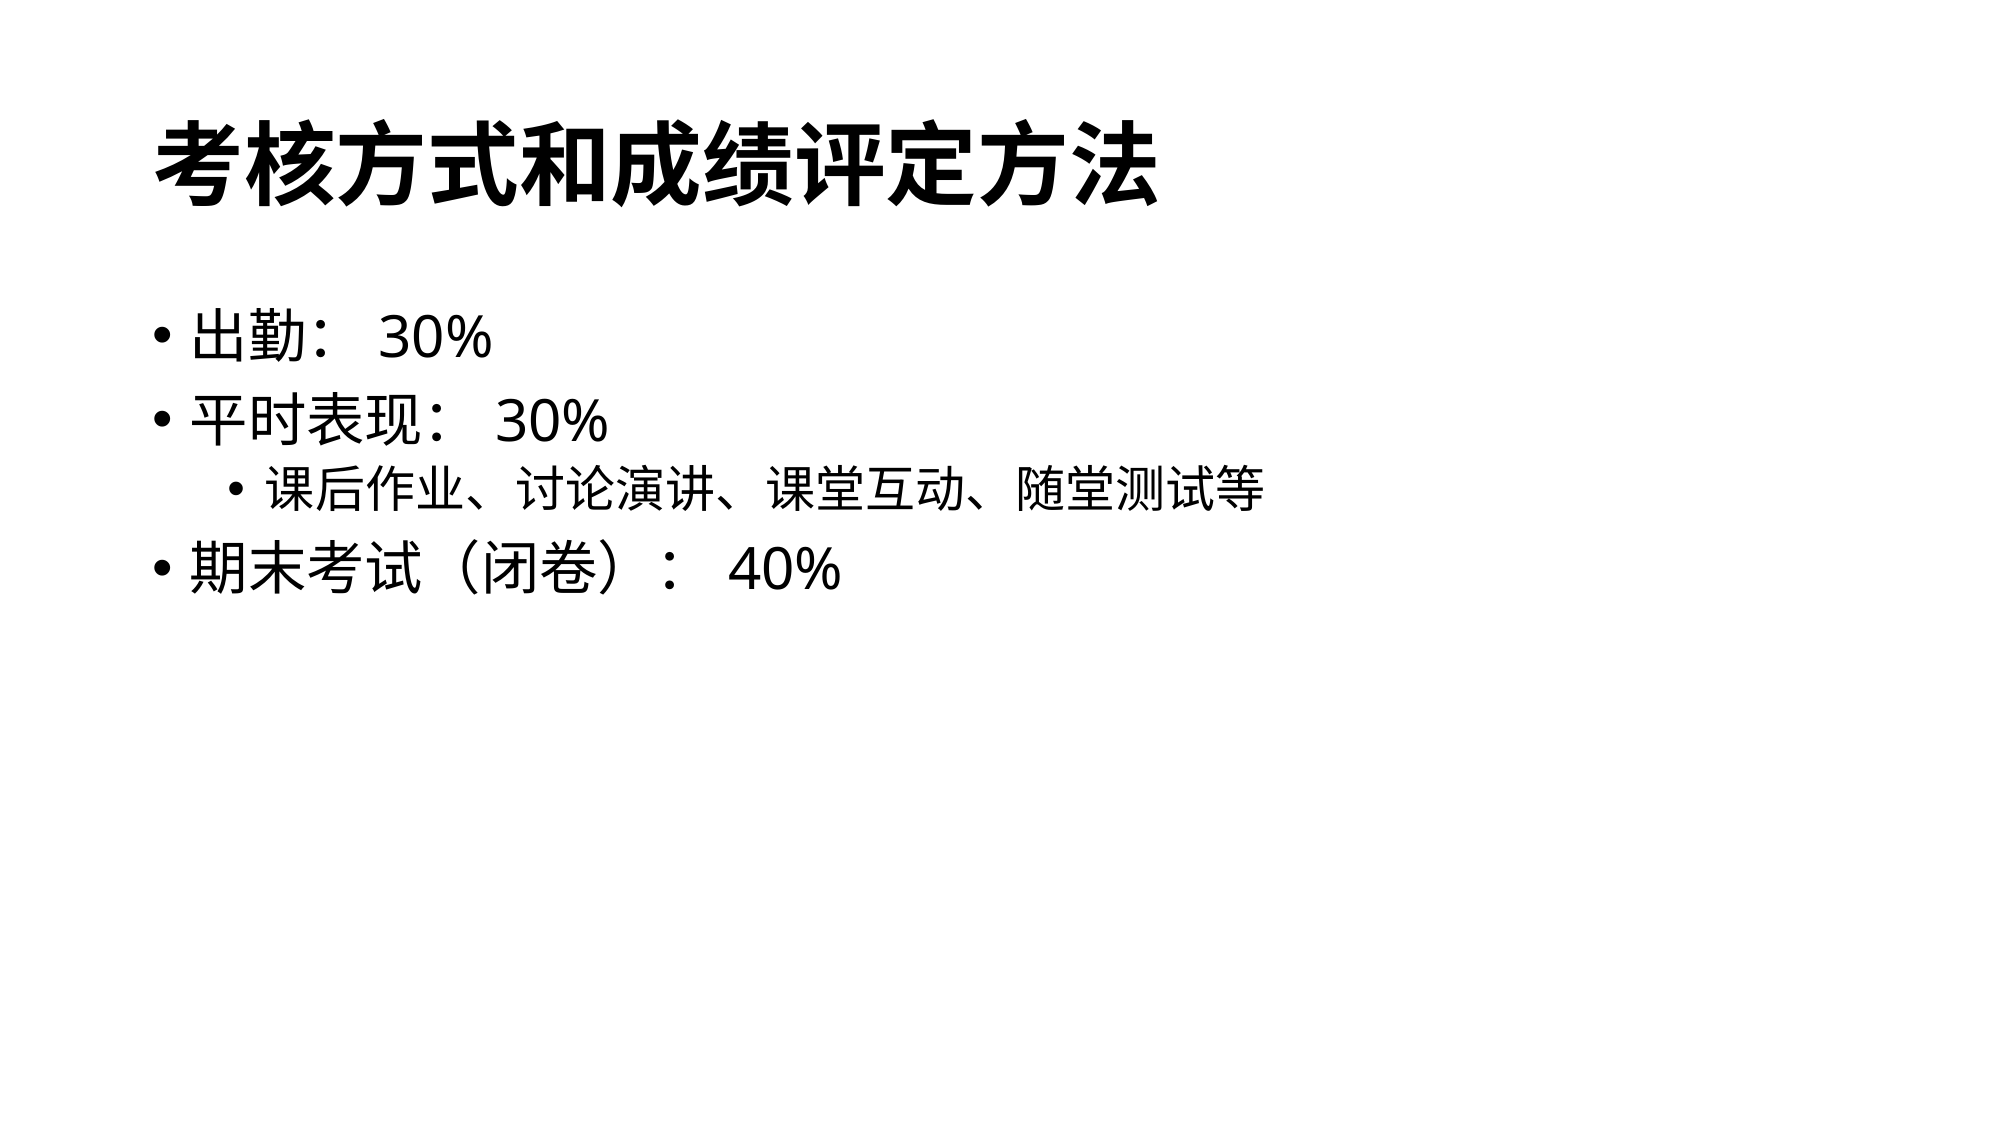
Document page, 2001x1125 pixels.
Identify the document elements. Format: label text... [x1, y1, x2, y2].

list 出勤：30% 平时表现：30% 课后作业、讨论演讲、课堂互动、随堂测试等 期末考试（闭卷）：40% [137, 299, 1863, 1014]
title 考核方式和成绩评定方法 [137, 59, 1863, 278]
